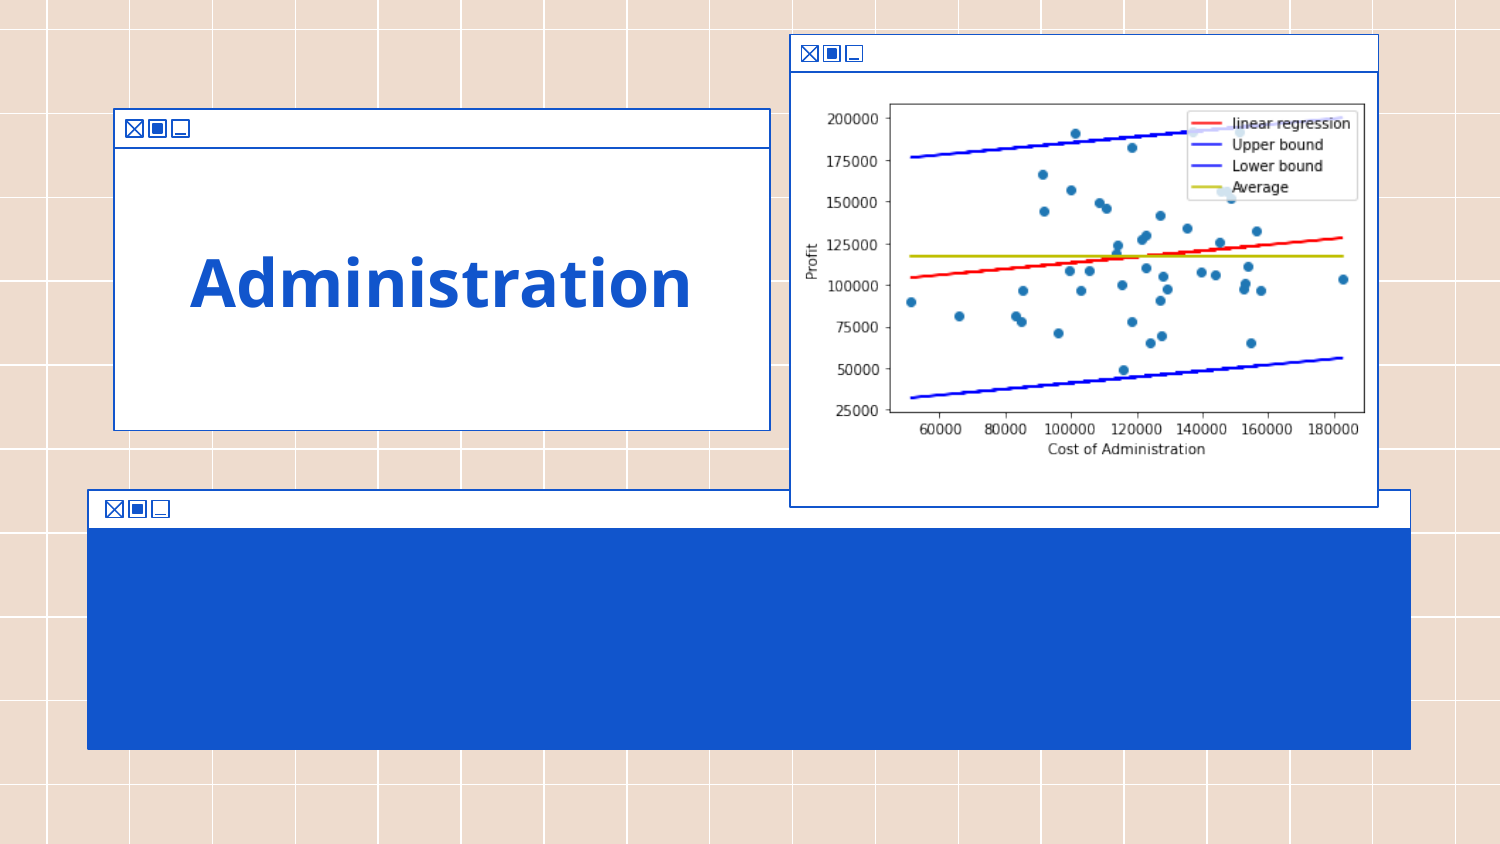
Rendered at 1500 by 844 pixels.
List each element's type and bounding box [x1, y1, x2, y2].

text_box [789, 34, 1379, 508]
text_box [113, 108, 771, 431]
text_box [105, 500, 170, 518]
text_box [87, 489, 1411, 750]
picture [796, 95, 1374, 467]
